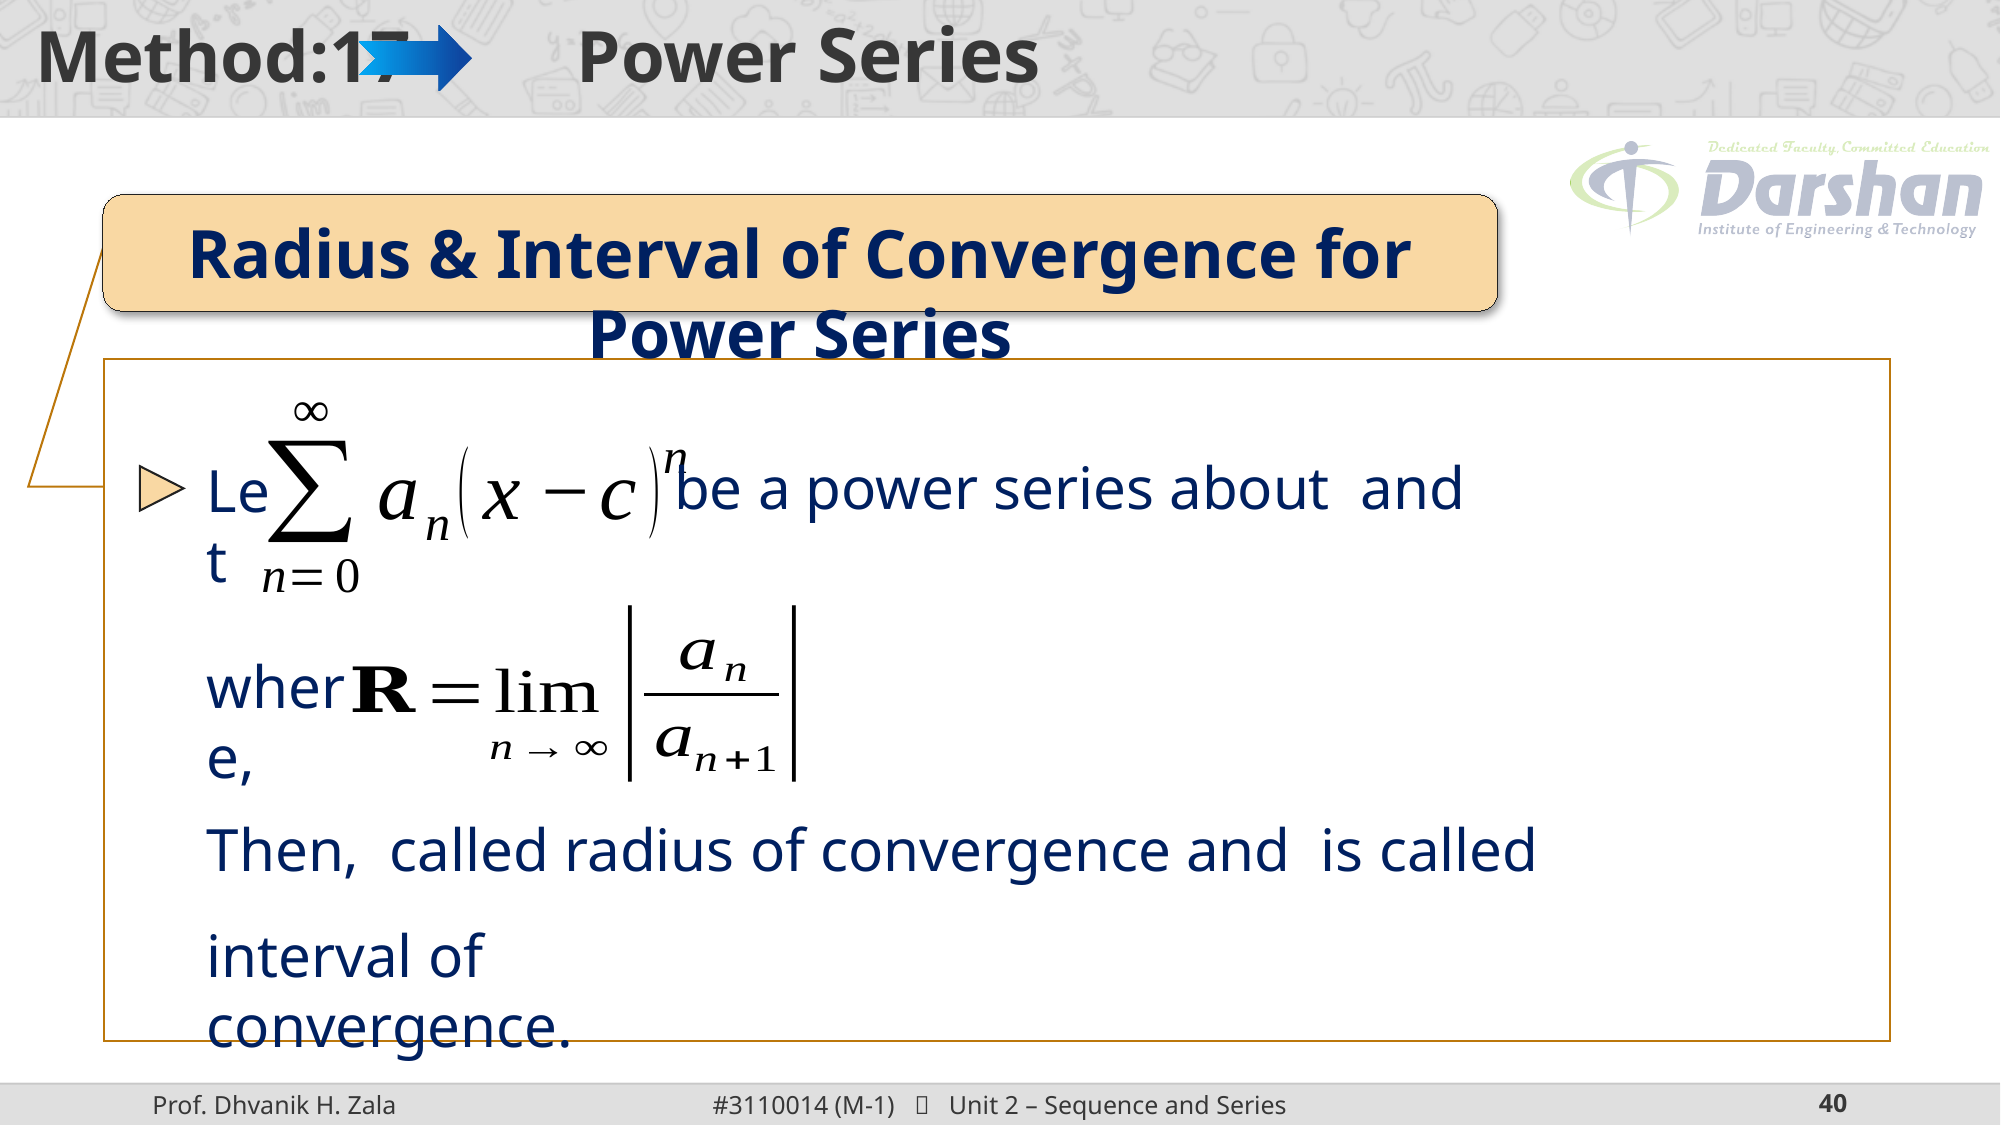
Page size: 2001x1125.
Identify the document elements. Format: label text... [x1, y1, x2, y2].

text_box [26, 254, 1891, 1042]
title Method:17 Power Series [0, 0, 2000, 117]
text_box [261, 380, 1789, 604]
text_box interval of convergence. [191, 911, 791, 1008]
text_box [359, 25, 473, 92]
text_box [102, 194, 1498, 312]
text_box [191, 603, 812, 788]
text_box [139, 446, 261, 533]
